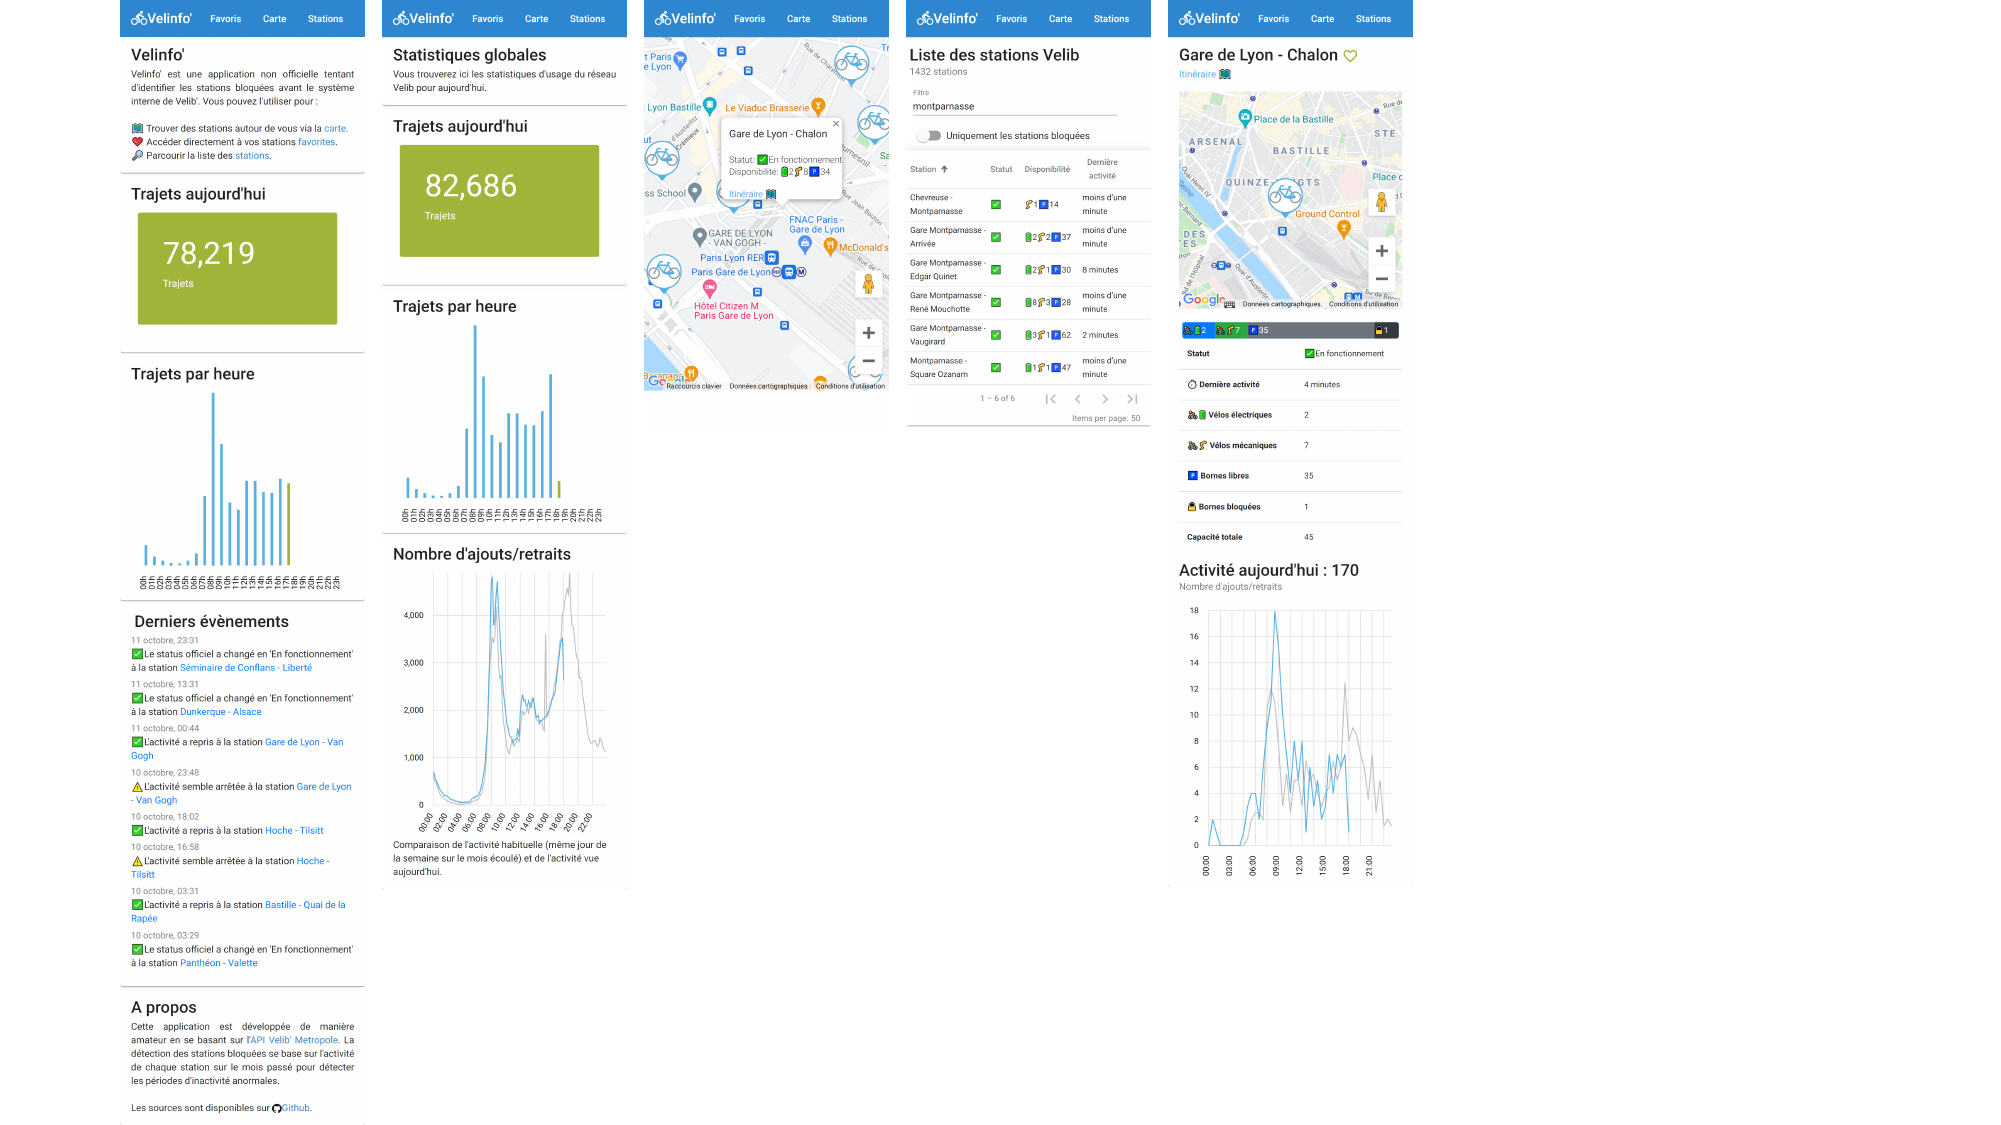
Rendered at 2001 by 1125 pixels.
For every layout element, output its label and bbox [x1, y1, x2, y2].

picture [644, 0, 889, 434]
picture [120, 0, 365, 1125]
picture [382, 0, 627, 889]
picture [906, 0, 1151, 434]
picture [1168, 0, 1413, 886]
